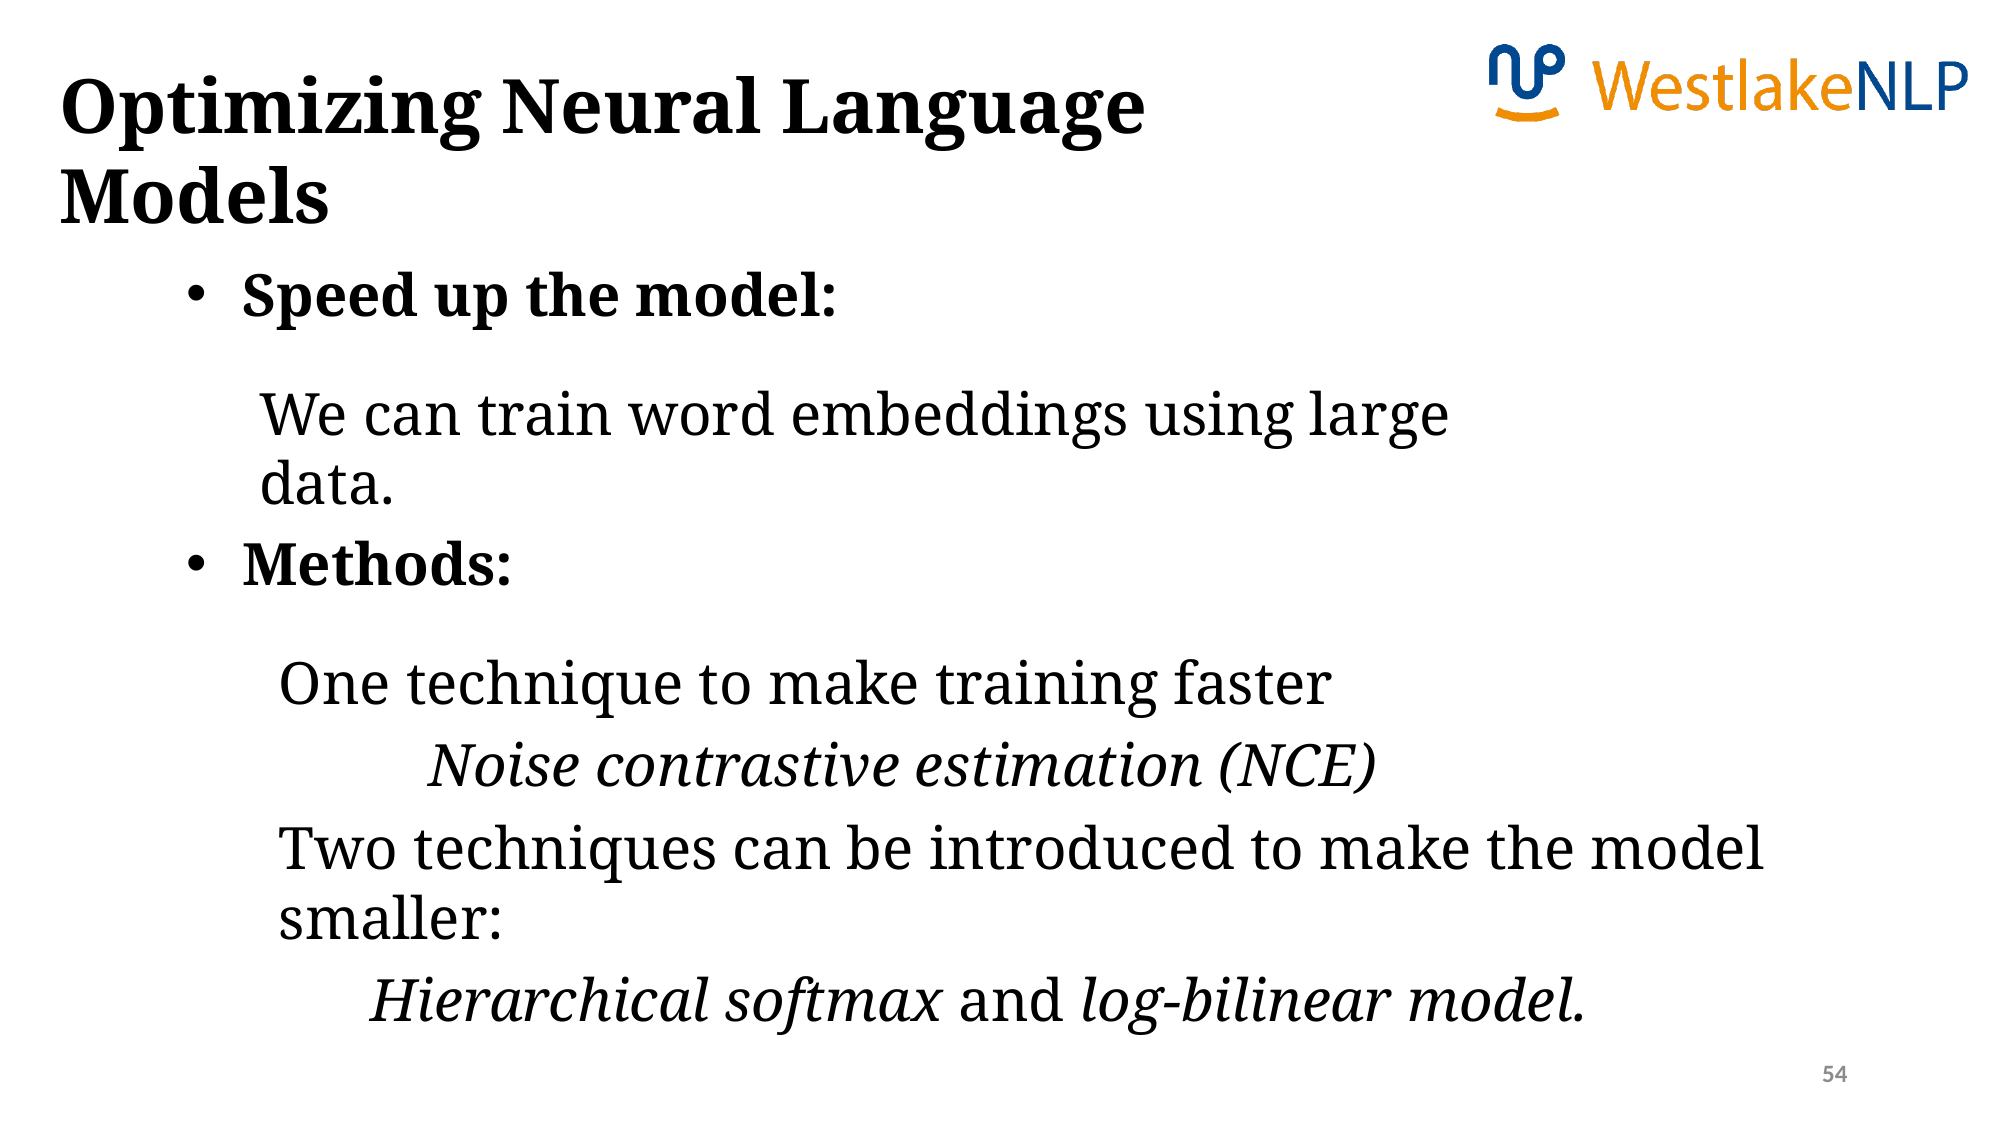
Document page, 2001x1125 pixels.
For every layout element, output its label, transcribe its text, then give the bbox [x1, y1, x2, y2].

text_box Speed up the model: [171, 250, 1693, 336]
text_box Optimizing Neural Language Models [44, 51, 1437, 246]
text_box One technique to make training faster Noise contrastive estimation (NCE) Two techniques can be introduced to make the model smaller: Hierarchical softmax and log-bilinear model. [264, 638, 1955, 1041]
picture [1459, 0, 2000, 170]
slide_number 54 [1763, 1042, 1863, 1103]
text_box Methods: [171, 519, 1674, 605]
text_box We can train word embeddings using large data. [244, 369, 1563, 519]
